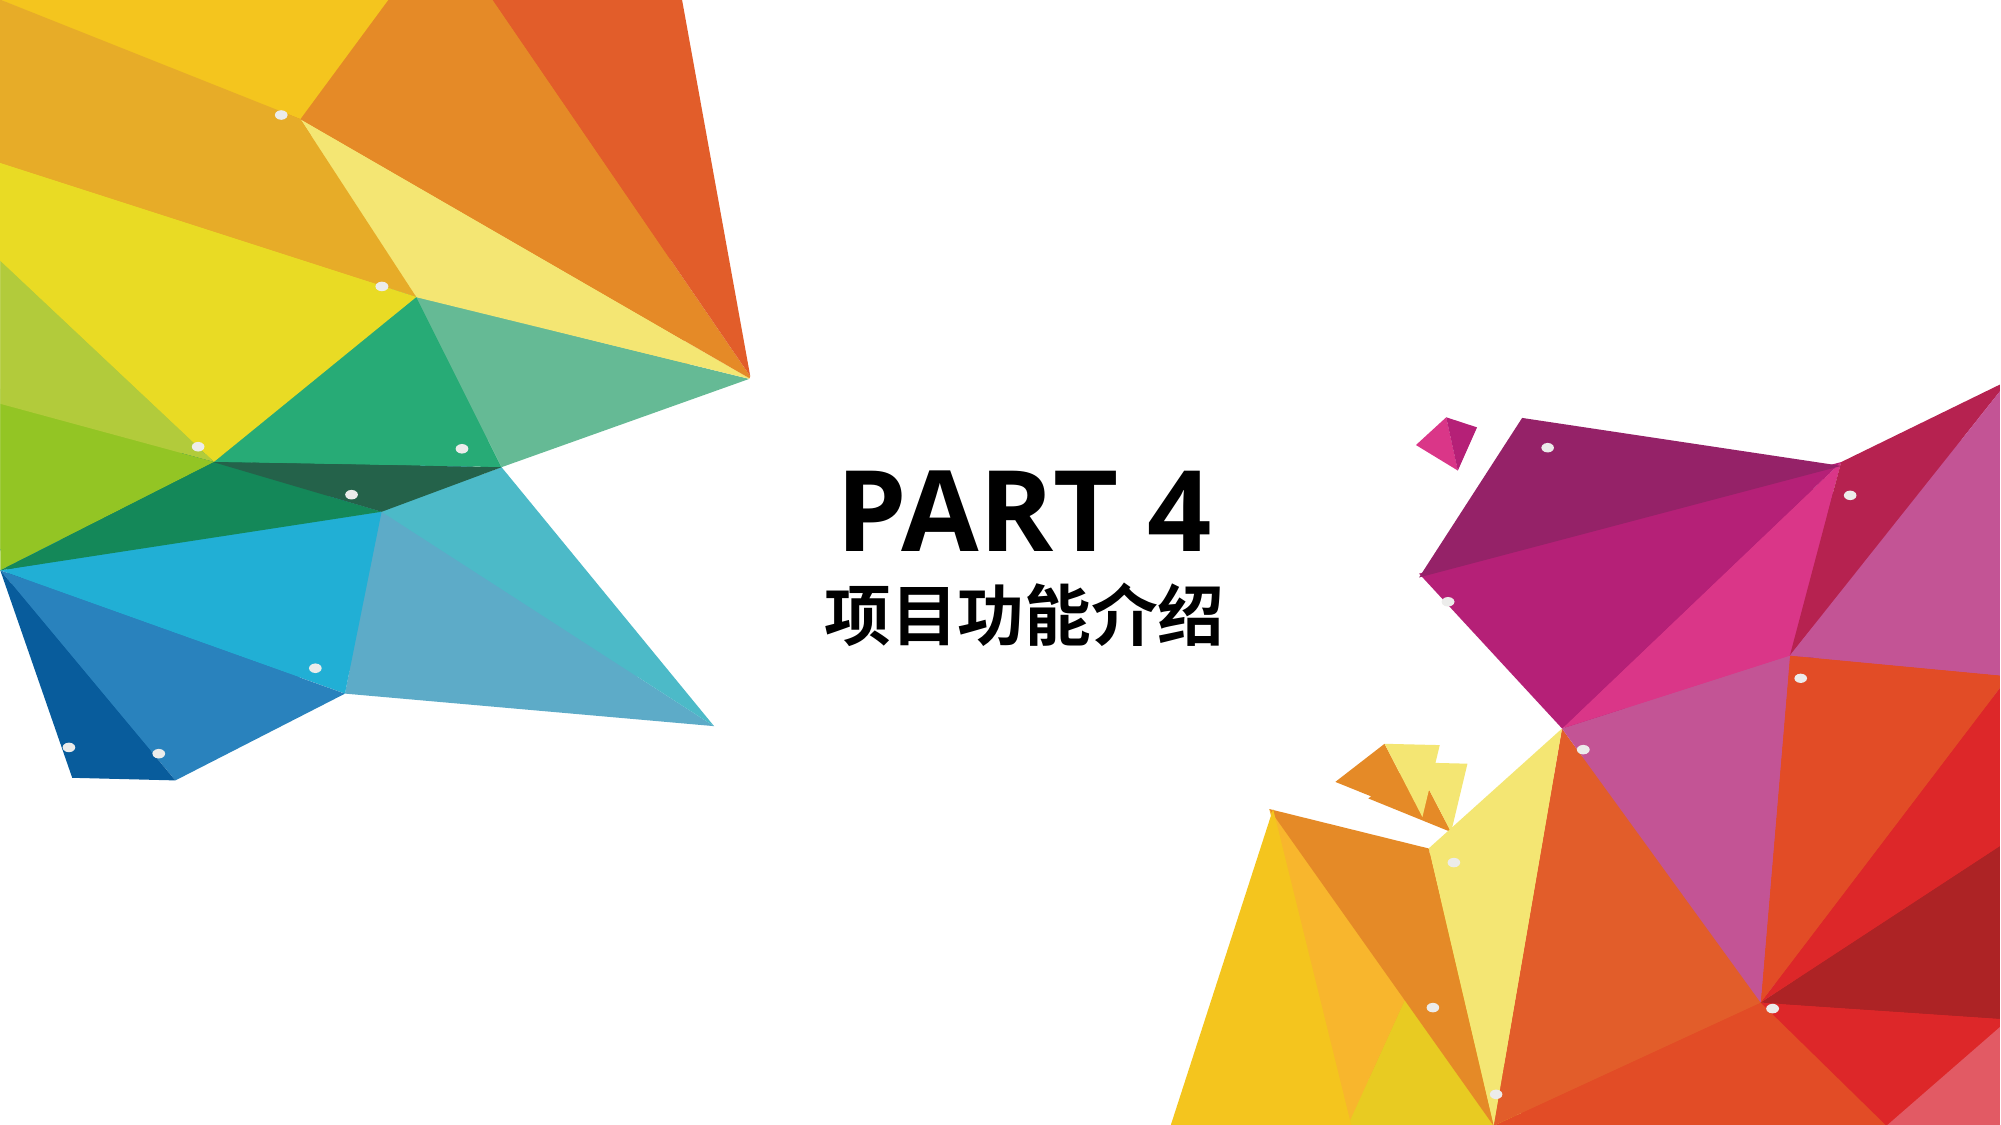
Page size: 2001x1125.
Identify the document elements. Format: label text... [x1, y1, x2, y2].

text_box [0, 14, 766, 766]
text_box PART 4 项目功能介绍 [770, 431, 1211, 662]
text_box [1216, 333, 1963, 1125]
